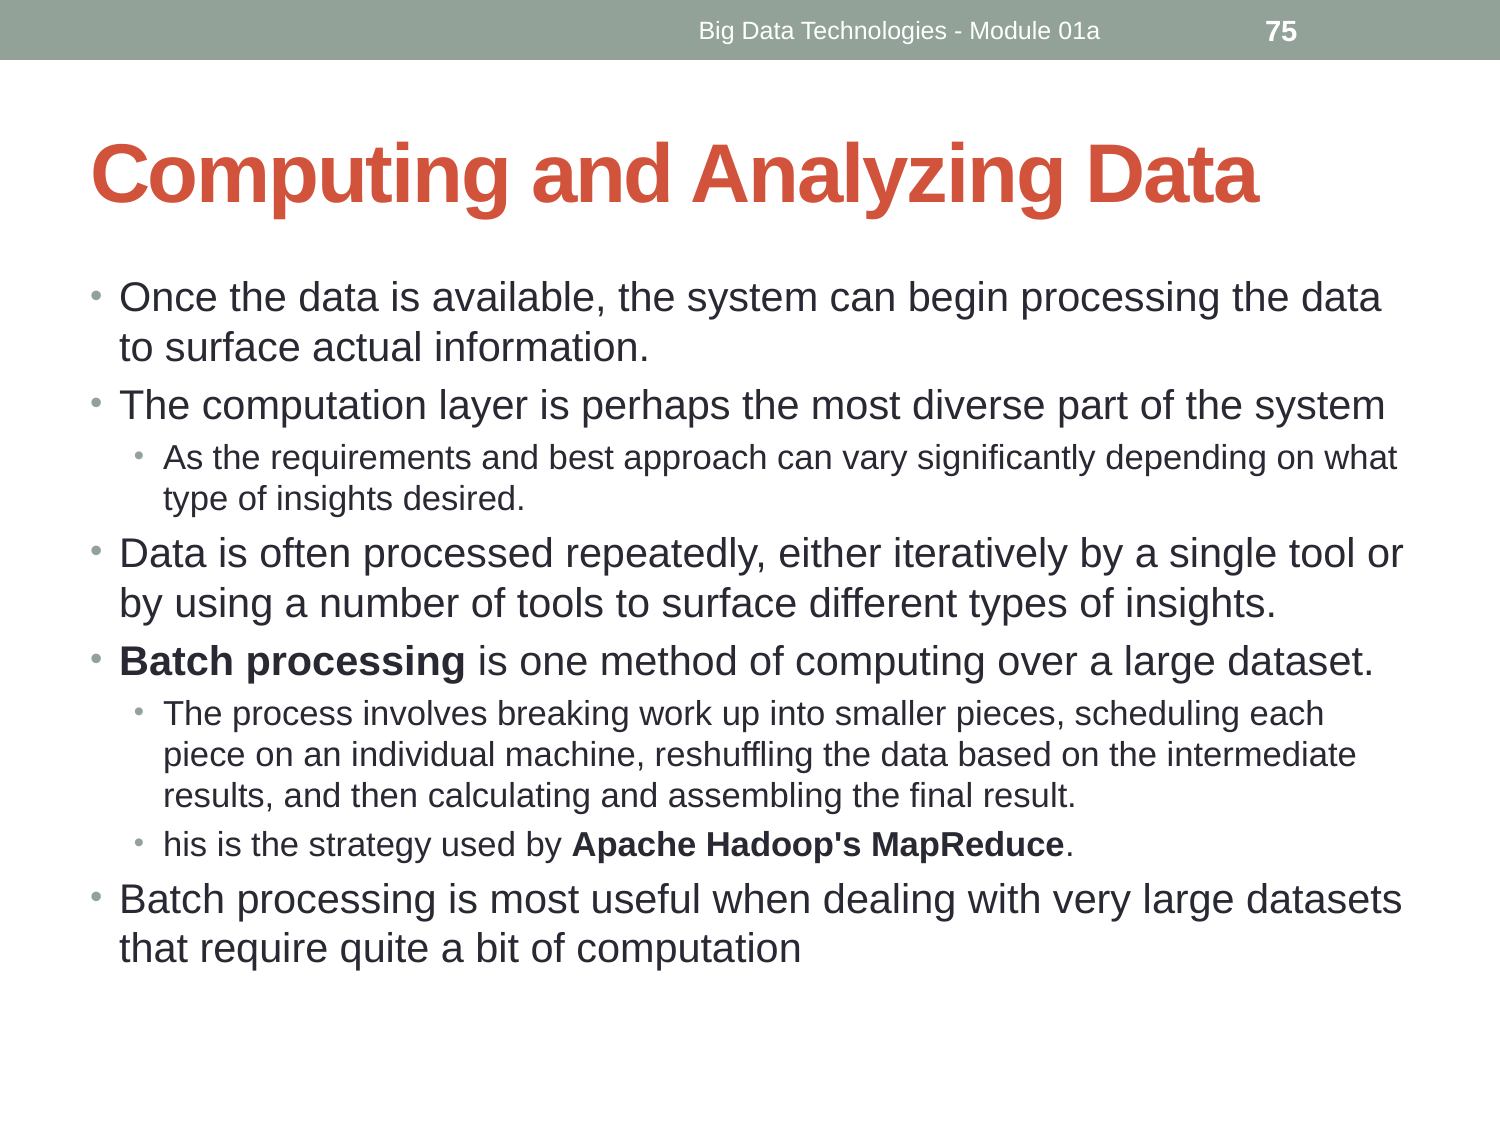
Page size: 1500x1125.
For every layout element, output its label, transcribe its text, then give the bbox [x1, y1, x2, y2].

list Once the data is available, the system can begin processing the data to surface actual information. The computation layer is perhaps the most diverse part of the system As the requirements and best approach can vary significantly depending on what type of insights desired. Data is often processed repeatedly, either iteratively by a single tool or by using a number of tools to surface different types of insights. Batch processing is one method of computing over a large dataset. The process involves breaking work up into smaller pieces, scheduling each piece on an individual machine, reshuffling the data based on the intermediate results, and then calculating and assembling the final result. his is the strategy used by Apache Hadoop's MapReduce. Batch processing is most useful when dealing with very large datasets that require quite a bit of computation [75, 262, 1425, 1063]
footer Big Data Technologies - Module 01a [562, 3, 1238, 57]
slide_number 75 [1250, 3, 1425, 57]
title Computing and Analyzing Data [75, 87, 1425, 250]
